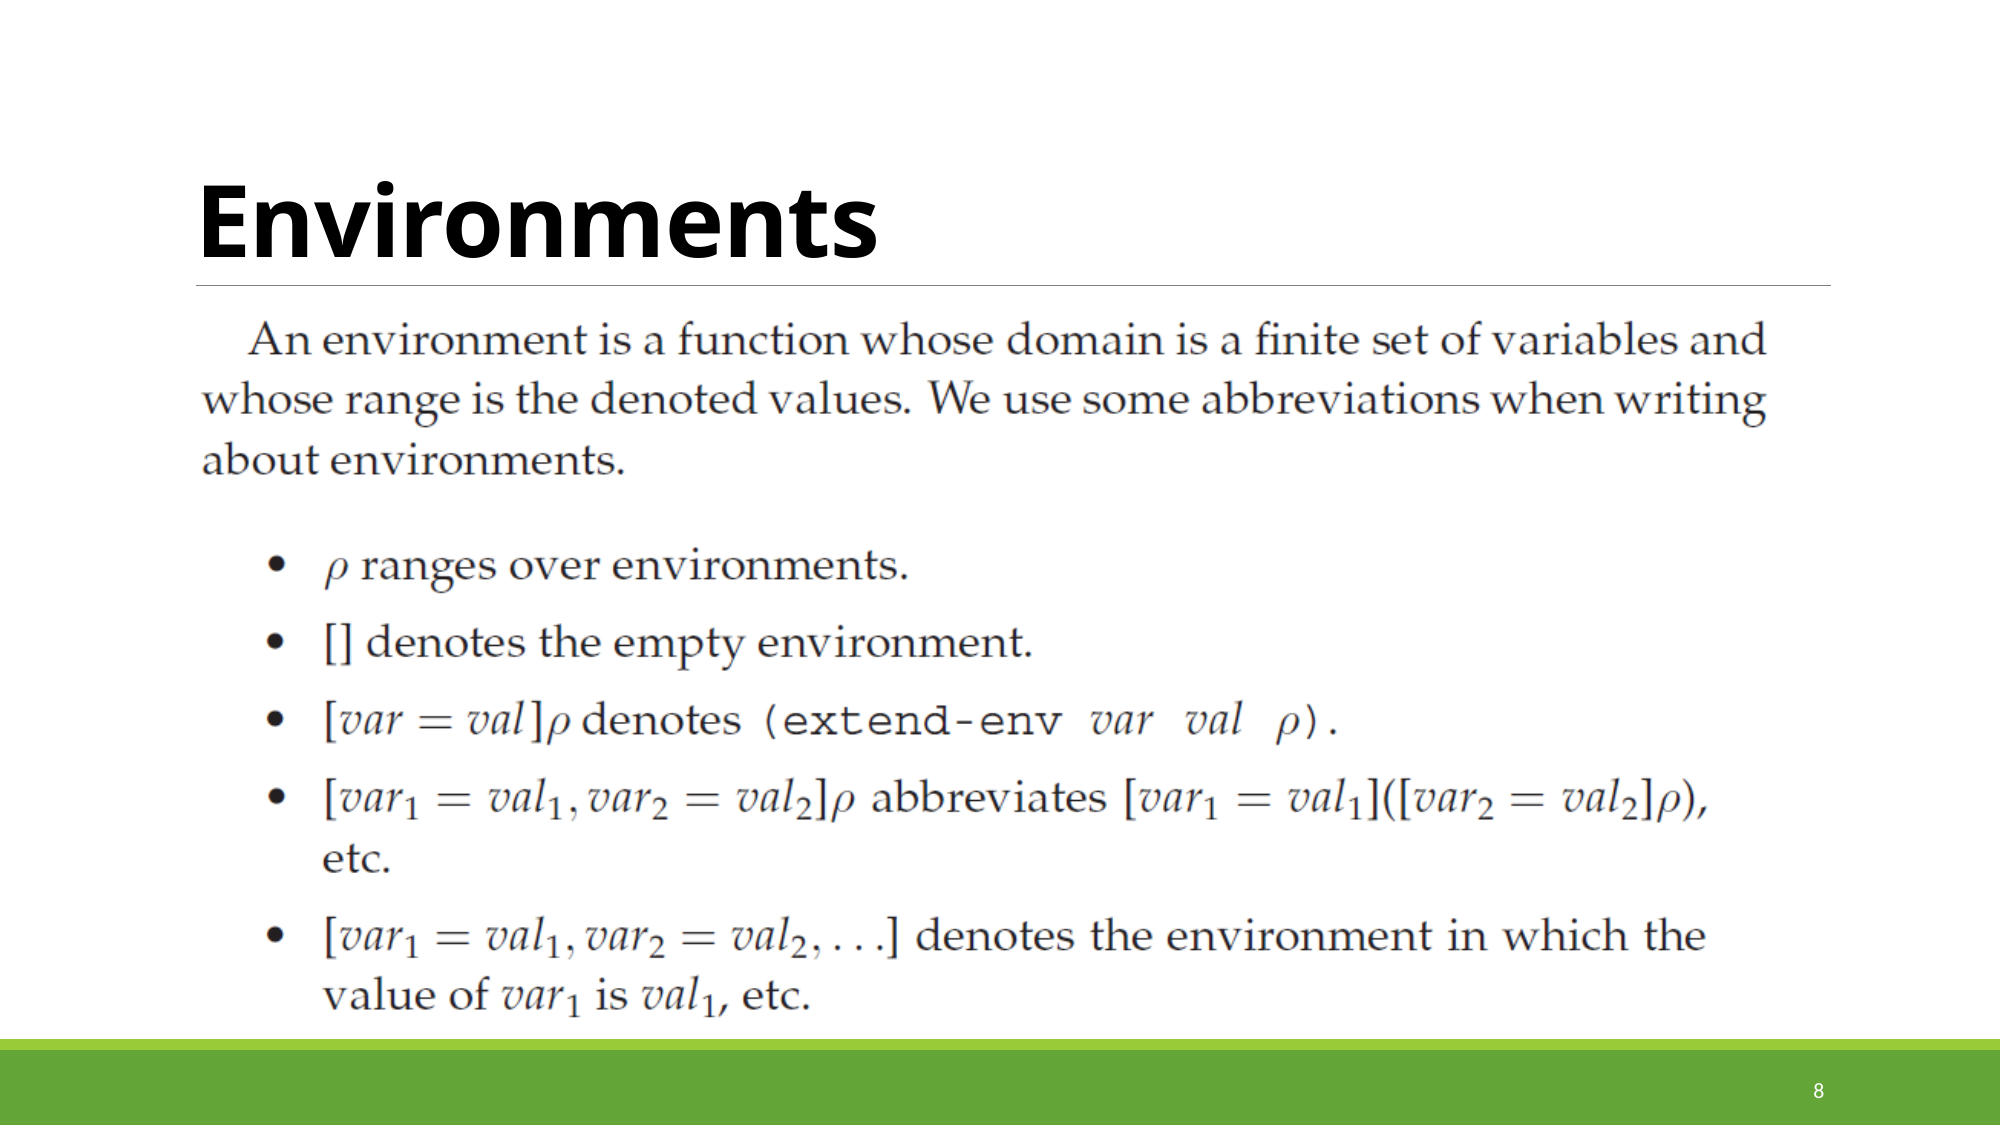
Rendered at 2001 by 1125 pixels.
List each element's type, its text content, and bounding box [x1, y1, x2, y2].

title Environments [180, 47, 1830, 285]
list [179, 309, 1787, 1026]
slide_number 8 [1624, 1059, 1840, 1120]
